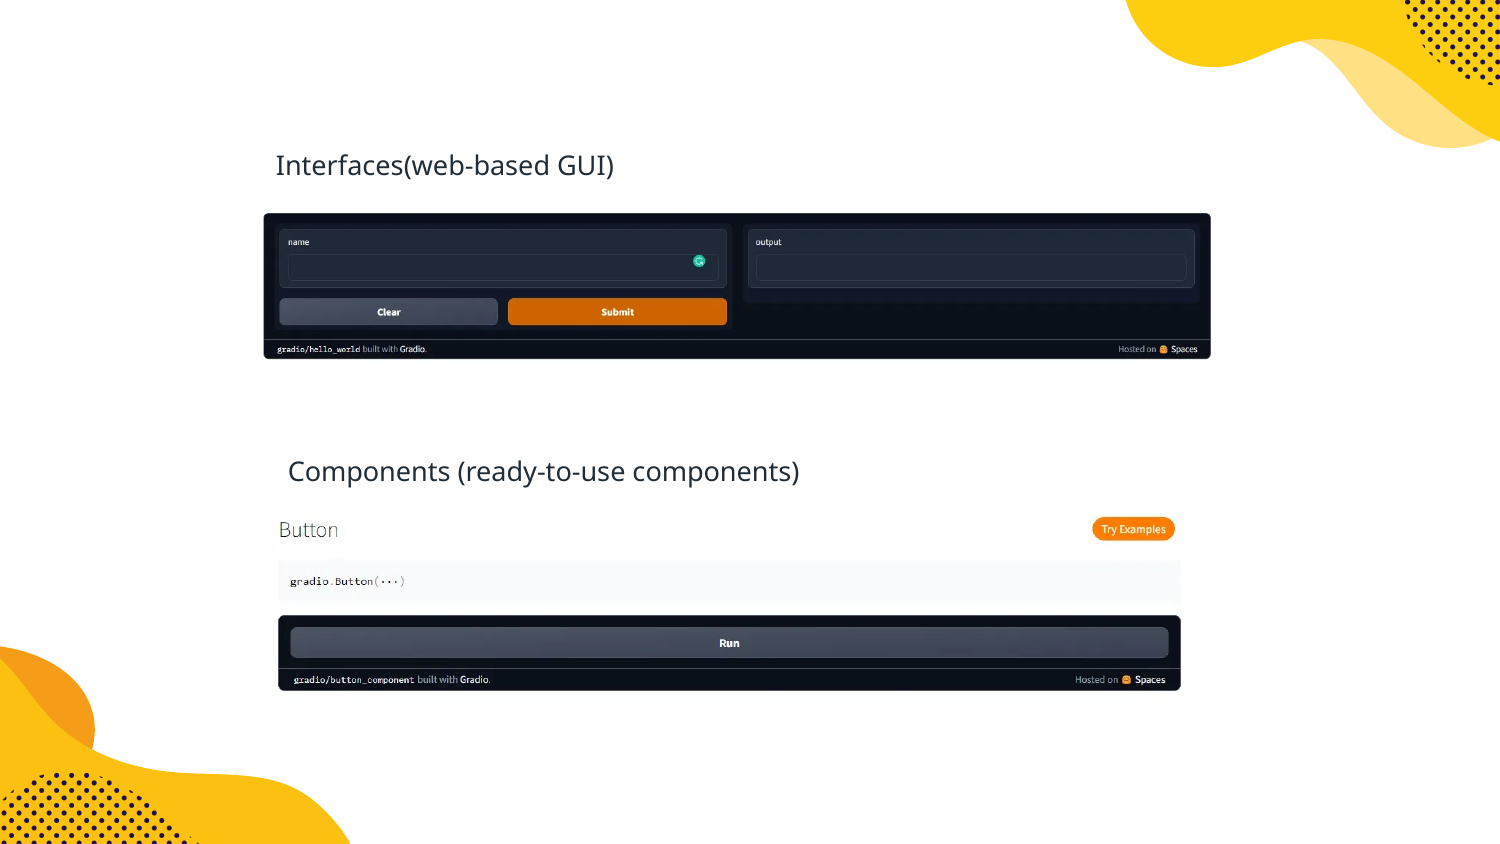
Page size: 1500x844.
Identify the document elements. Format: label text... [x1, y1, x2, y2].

subtitle Interfaces(web-based GUI) [260, 133, 1215, 206]
picture [260, 206, 1216, 372]
subtitle Components (ready-to-use components) [272, 439, 1228, 514]
picture [1310, 0, 1500, 126]
picture [0, 512, 1203, 844]
